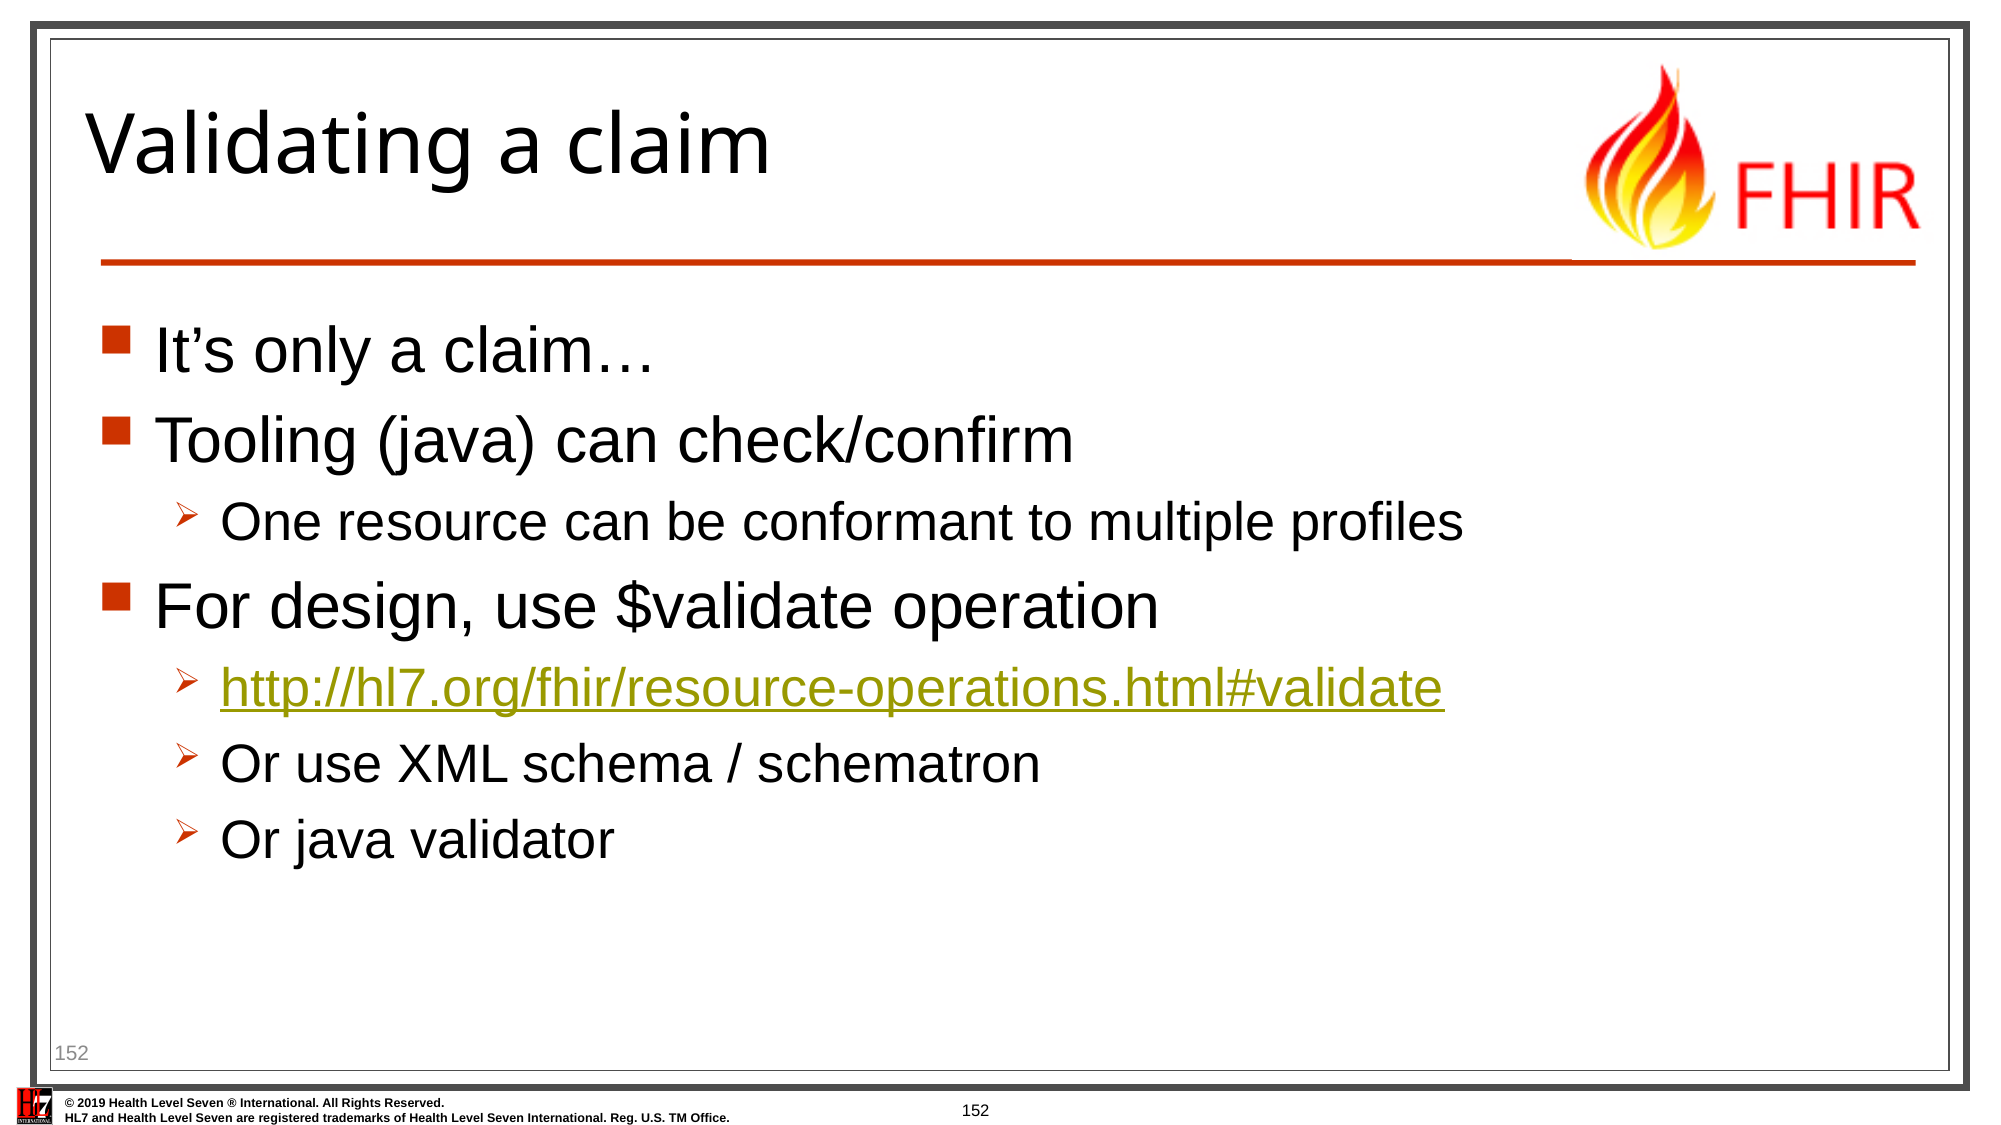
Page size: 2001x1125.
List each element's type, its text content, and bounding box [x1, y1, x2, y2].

picture [16, 1087, 53, 1125]
title Validating a claim [70, 54, 1504, 244]
slide_number 152 [39, 1034, 197, 1071]
list It’s only a claim… Tooling (java) can check/confirm One resource can be conformant to multiple profiles For design, use $validate operation http://hl7.org/fhir/resource-operations.html#validate Or use XML schema / schematron Or java validator [83, 299, 1917, 1035]
picture [1571, 53, 1934, 260]
